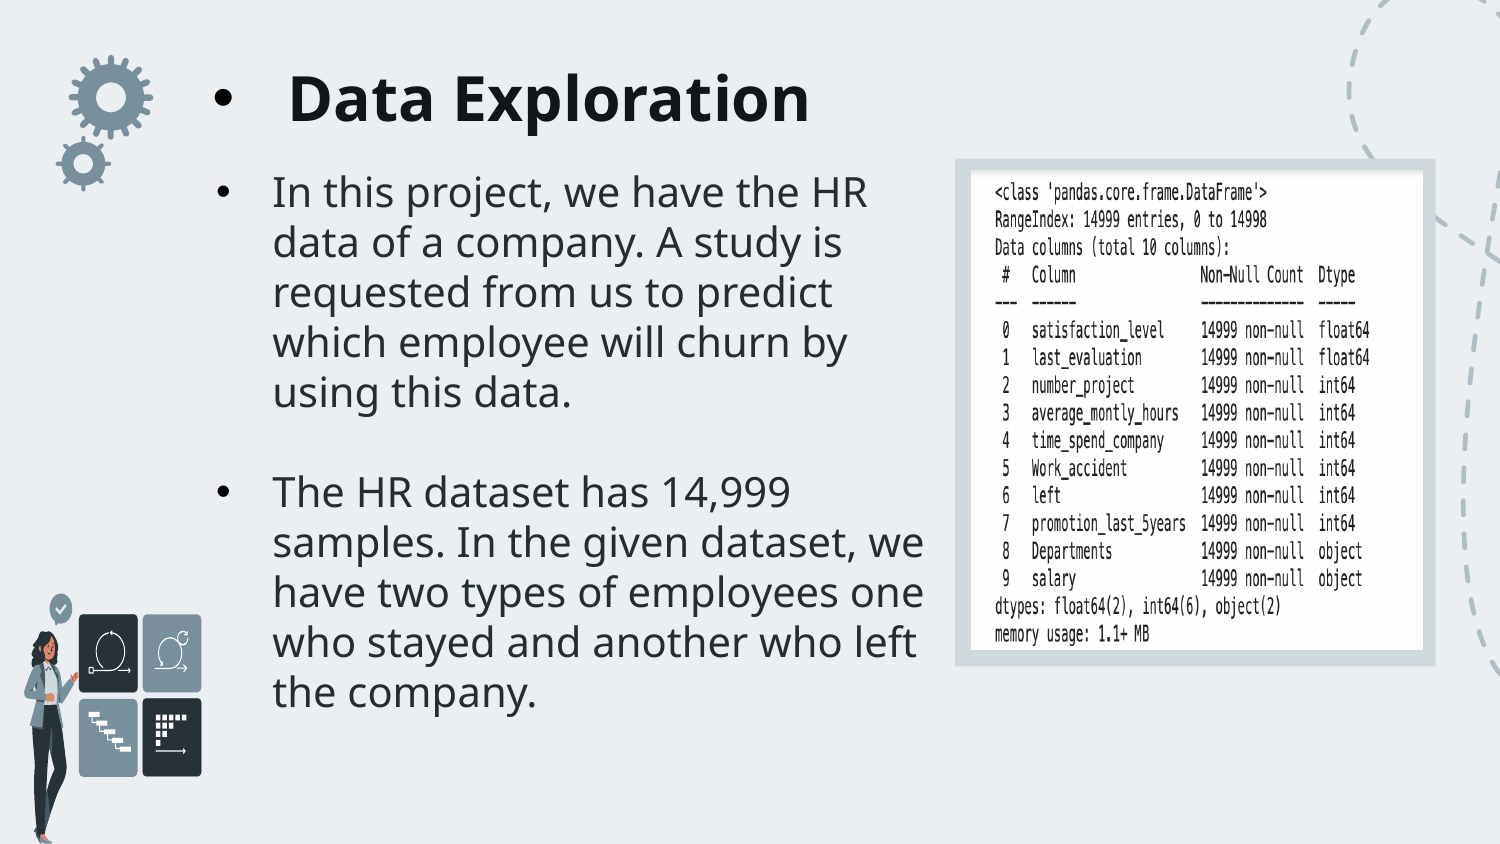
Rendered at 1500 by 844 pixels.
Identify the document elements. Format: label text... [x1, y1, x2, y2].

text_box [955, 158, 1436, 667]
picture [971, 170, 1423, 650]
text_box Data Exploration [197, 44, 955, 151]
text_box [35, 74, 174, 173]
text_box In this project, we have the HR data of a company. A study is requested from us to predict which employee will churn by using this data. The HR dataset has 14,999 samples. In the given dataset, we have two types of employees one who stayed and another who left the company. [201, 158, 944, 724]
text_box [23, 593, 202, 844]
